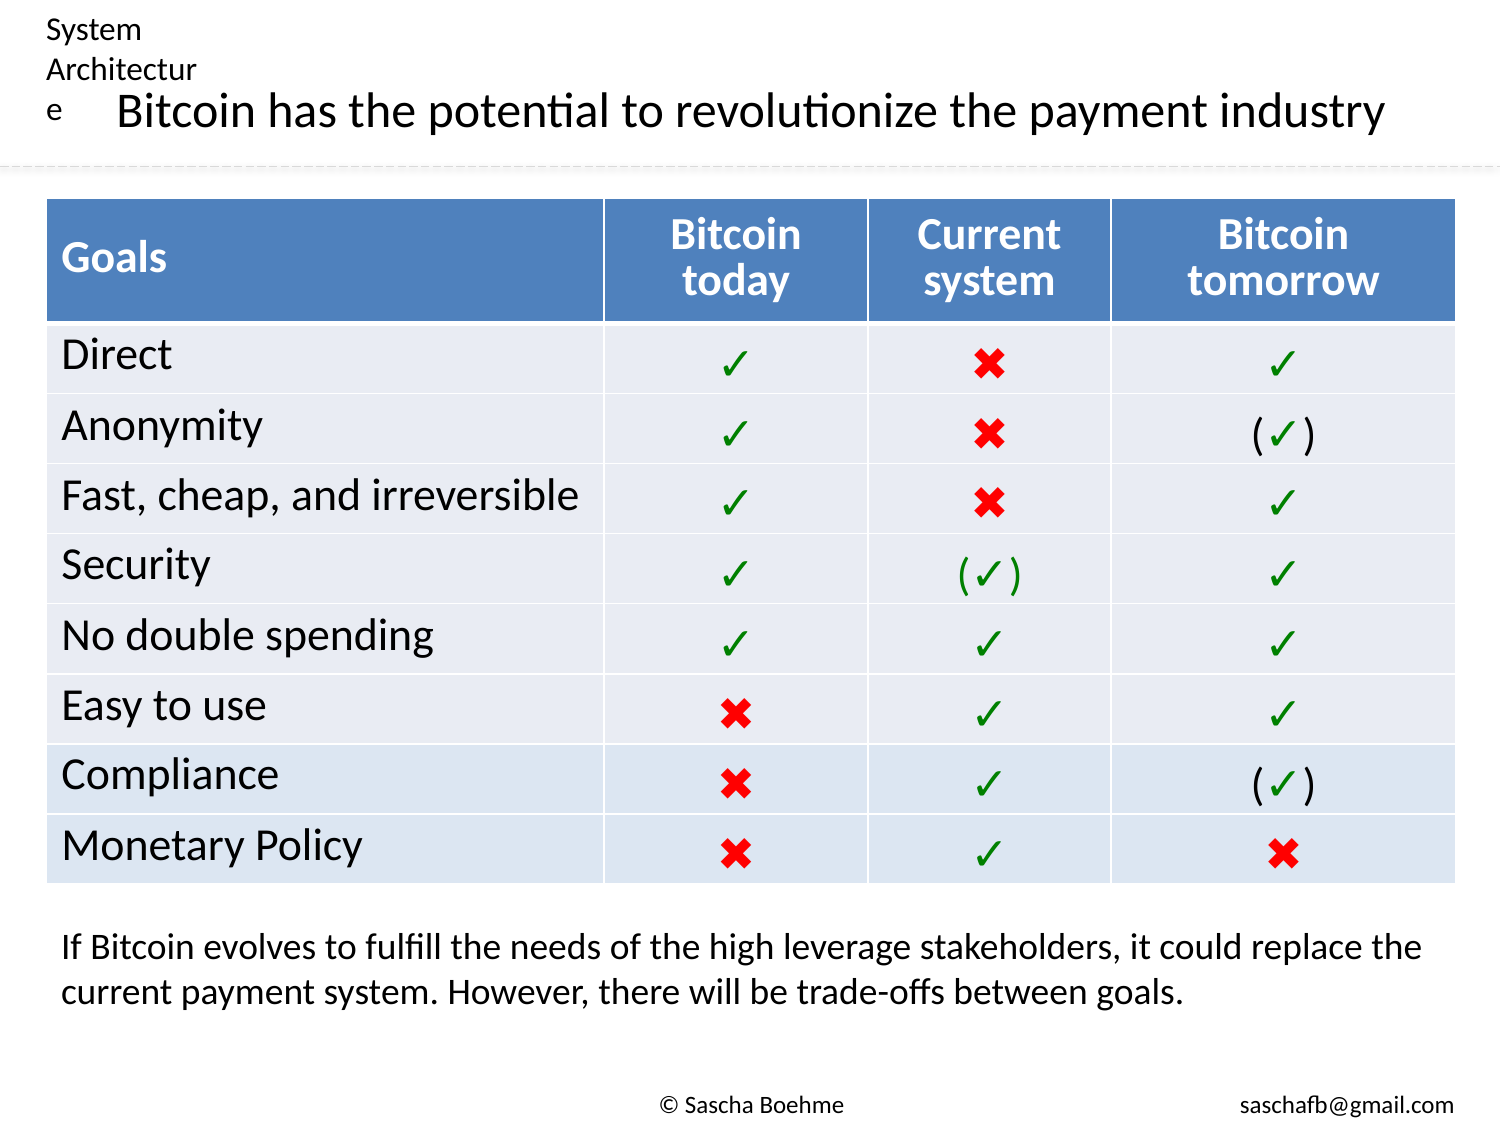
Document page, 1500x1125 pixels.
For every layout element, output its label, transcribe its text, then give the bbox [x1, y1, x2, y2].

table_cell ✖ [605, 675, 867, 743]
table_cell ✓ [605, 604, 867, 673]
table_cell ✖ [605, 815, 867, 883]
table_cell ✓ [869, 745, 1110, 813]
table_cell Anonymity [47, 394, 603, 463]
table_cell ✖ [869, 326, 1110, 393]
table_cell ✓ [605, 464, 867, 533]
table_header Current system [869, 199, 1110, 321]
table_cell ✓ [869, 815, 1110, 883]
table_cell Easy to use [47, 675, 603, 743]
text_box If Bitcoin evolves to fulfill the needs of the high leverage stakeholders, it could replace the current payment system. However, there will be trade-offs between goals. [46, 914, 1457, 1020]
table_cell Monetary Policy [47, 815, 603, 883]
table_cell ✓ [605, 326, 867, 393]
table_cell (✓) [1112, 745, 1455, 813]
table_cell ✓ [1112, 604, 1455, 673]
table_cell Fast, cheap, and irreversible [47, 464, 603, 533]
table_cell ✖ [869, 464, 1110, 533]
table_cell ✖ [1112, 815, 1455, 883]
table_header Bitcoin today [605, 199, 867, 321]
table_cell ✓ [1112, 326, 1455, 393]
table_cell ✓ [1112, 534, 1455, 603]
table_cell (✓) [869, 534, 1110, 603]
title Bitcoin has the potential to revolutionize the payment industry [46, 55, 1457, 167]
table_cell No double spending [47, 604, 603, 673]
table_cell Direct [47, 326, 603, 393]
table_cell Compliance [47, 745, 603, 813]
table_cell Security [47, 534, 603, 603]
table_cell ✖ [605, 745, 867, 813]
table_header Goals [47, 199, 603, 321]
table_cell ✓ [605, 394, 867, 463]
table_cell ✖ [869, 394, 1110, 463]
table_cell (✓) [1112, 394, 1455, 463]
table_header Bitcoin tomorrow [1112, 199, 1455, 321]
table_cell ✓ [869, 675, 1110, 743]
table_cell ✓ [1112, 675, 1455, 743]
table_cell ✓ [605, 534, 867, 603]
table_cell ✓ [1112, 464, 1455, 533]
table_cell ✓ [869, 604, 1110, 673]
list System Architecture [46, 0, 207, 56]
